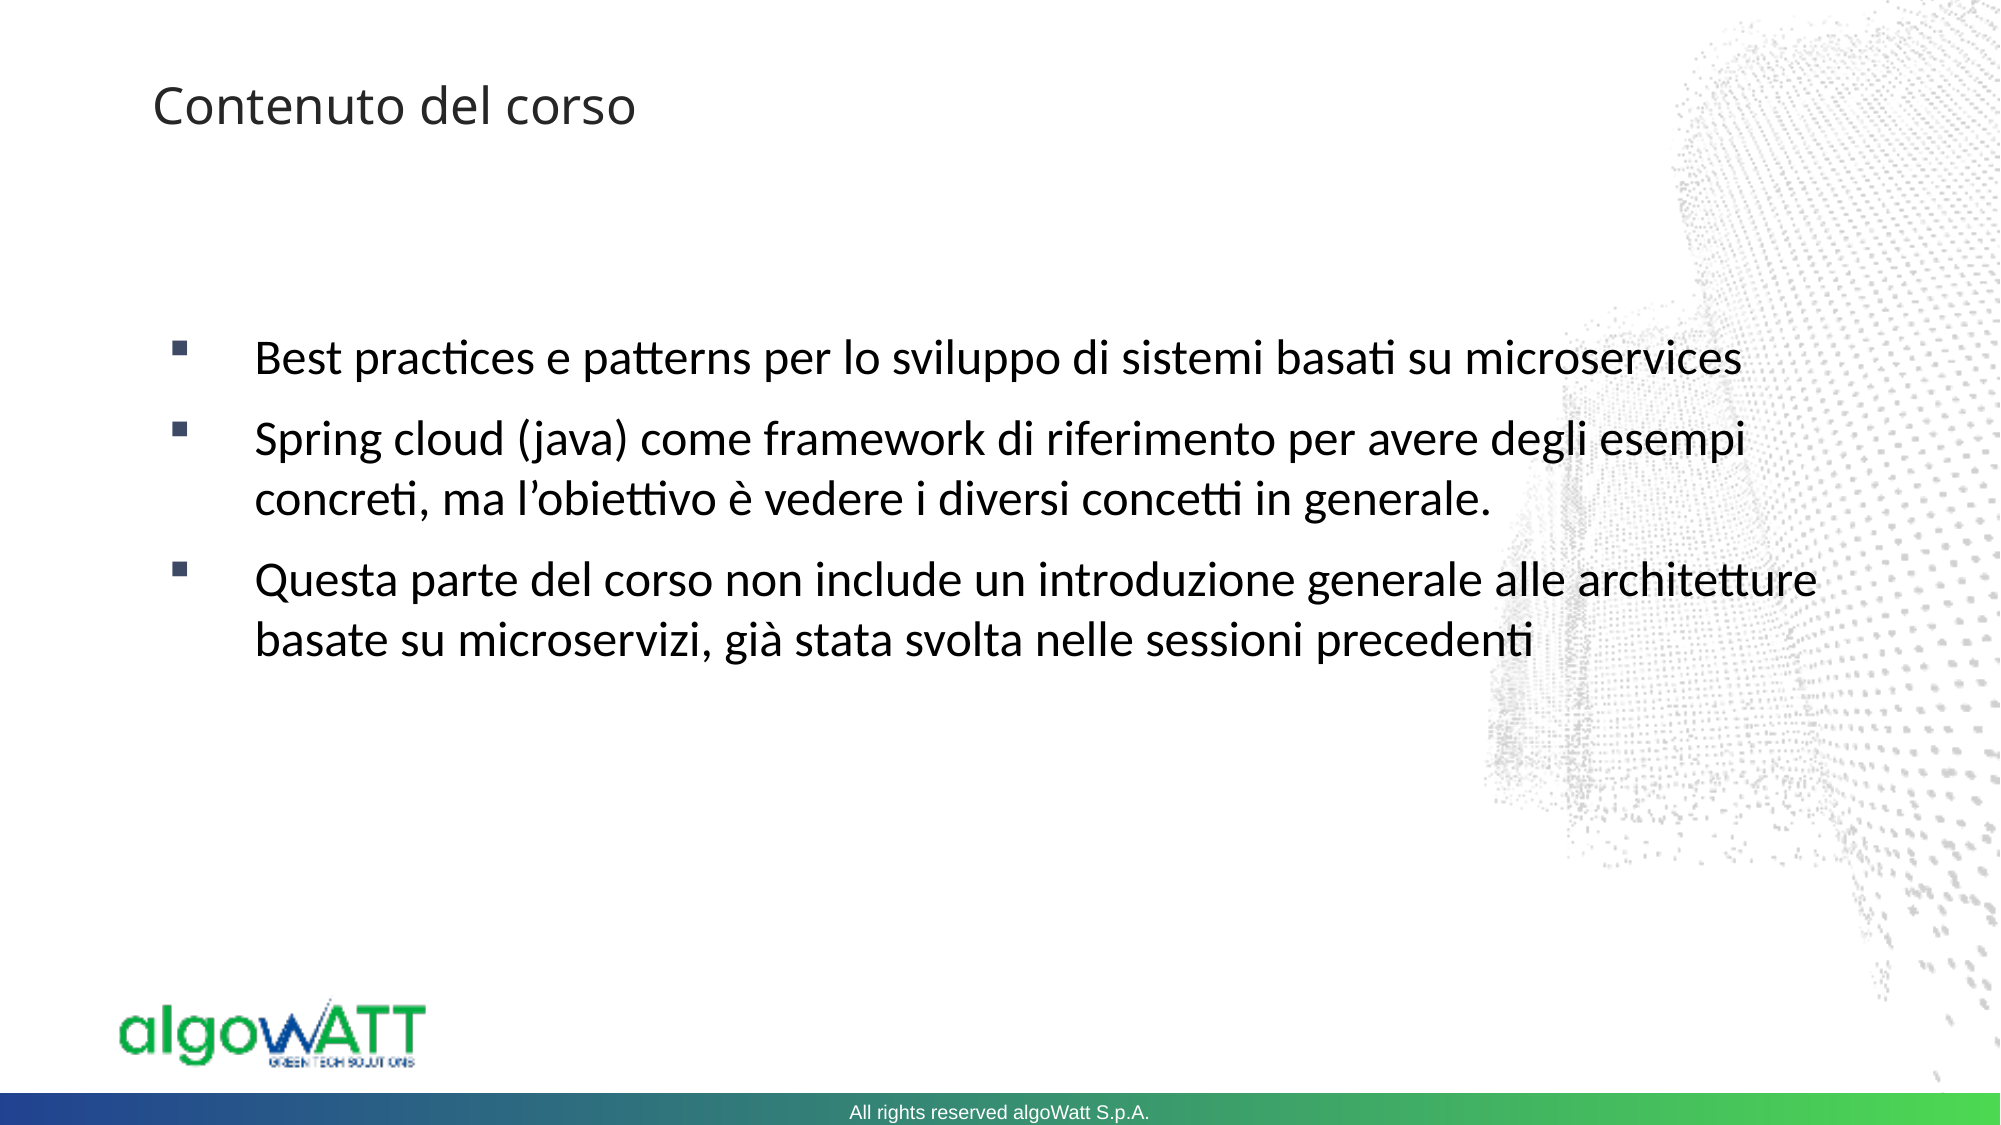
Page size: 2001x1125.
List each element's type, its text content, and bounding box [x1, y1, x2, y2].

picture [1370, 0, 2000, 1094]
list Best practices e patterns per lo sviluppo di sistemi basati su microservices Spring cloud (java) come framework di riferimento per avere degli esempi concreti, ma l’obiettivo è vedere i diversi concetti in generale. Questa parte del corso non include un introduzione generale alle architetture basate su microservizi, già stata svolta nelle sessioni precedenti [137, 316, 1863, 941]
picture [112, 978, 443, 1087]
title Contenuto del corso [137, 59, 1863, 149]
footer All rights reserved algoWatt S.p.A. [662, 1082, 1338, 1125]
